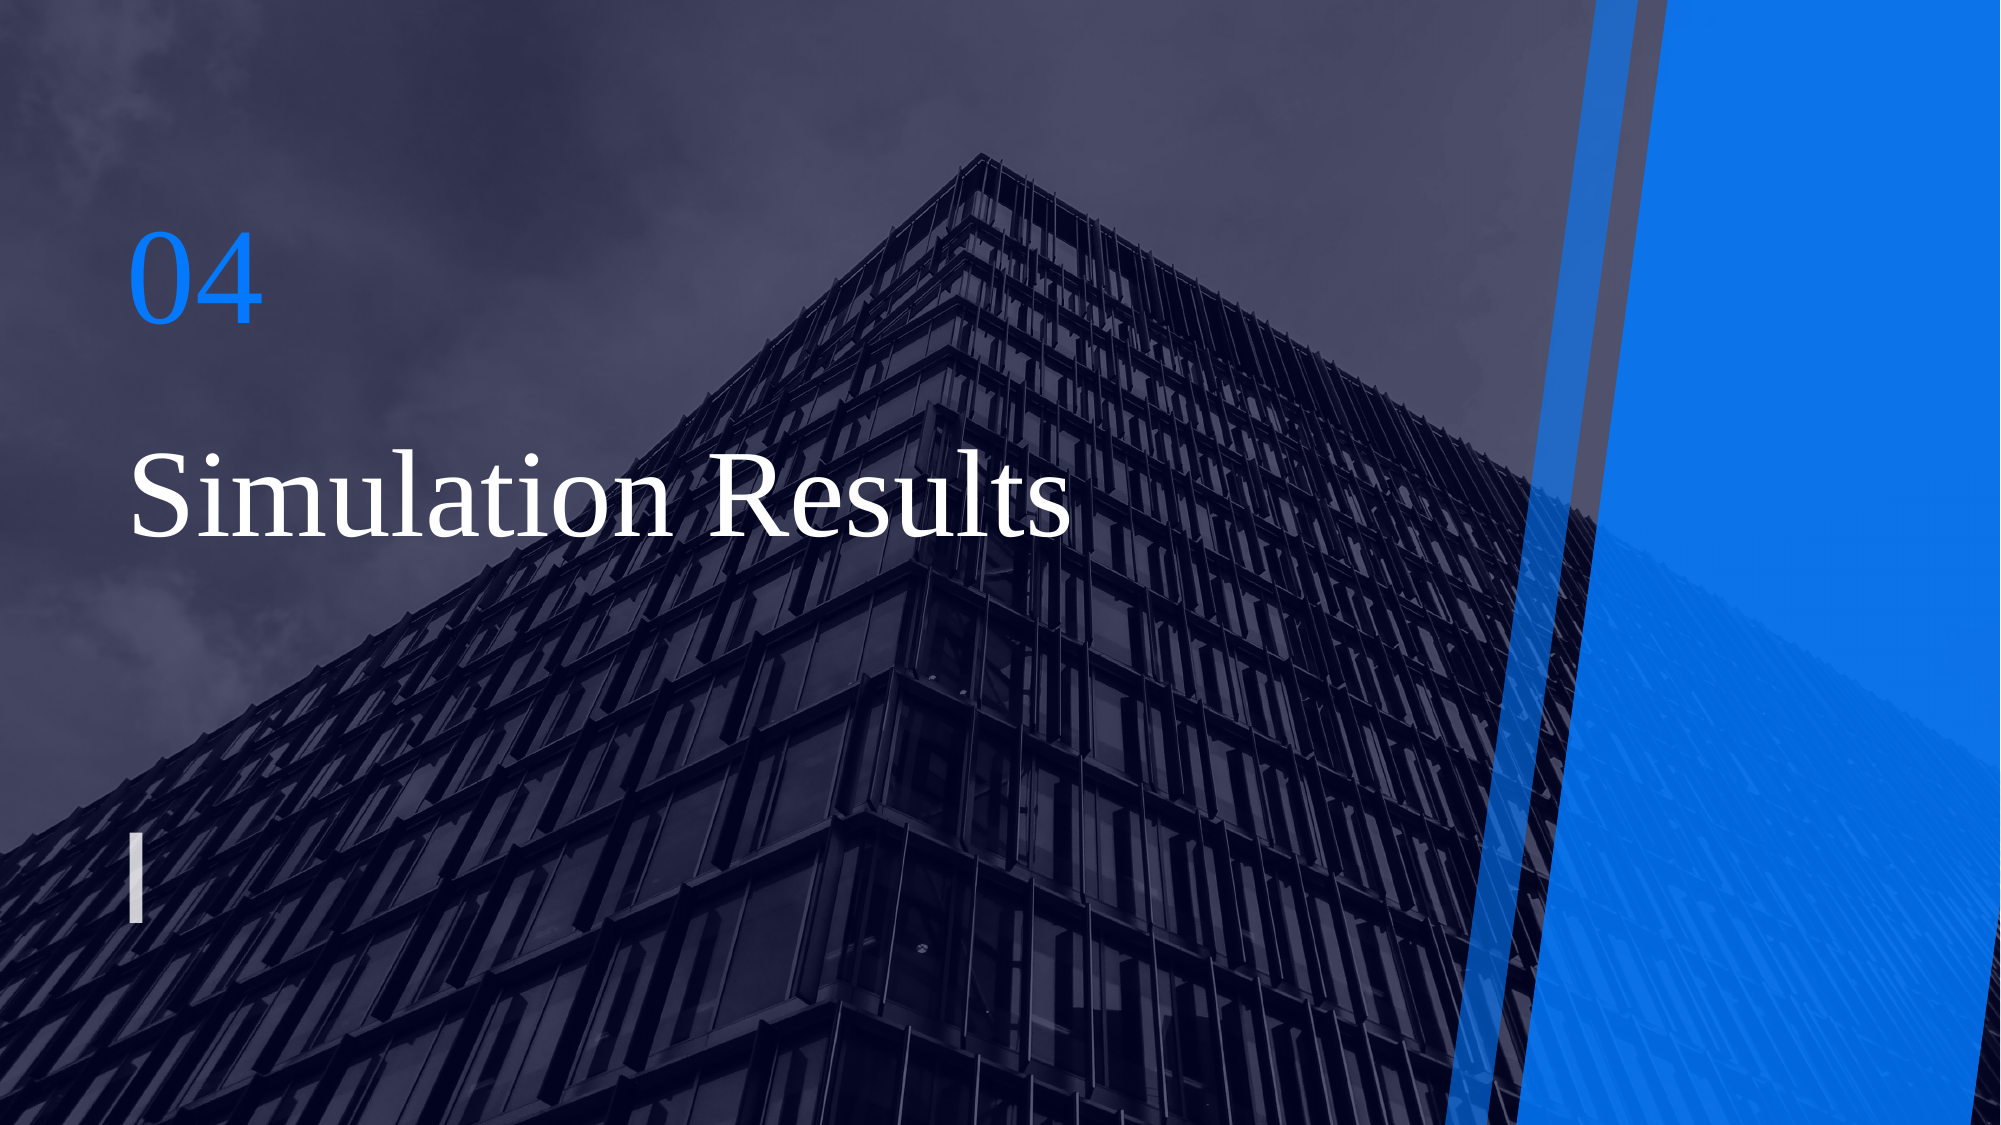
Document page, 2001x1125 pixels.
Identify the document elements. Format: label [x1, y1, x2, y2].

picture [0, 0, 1444, 1125]
text_box [1444, 0, 2000, 1125]
